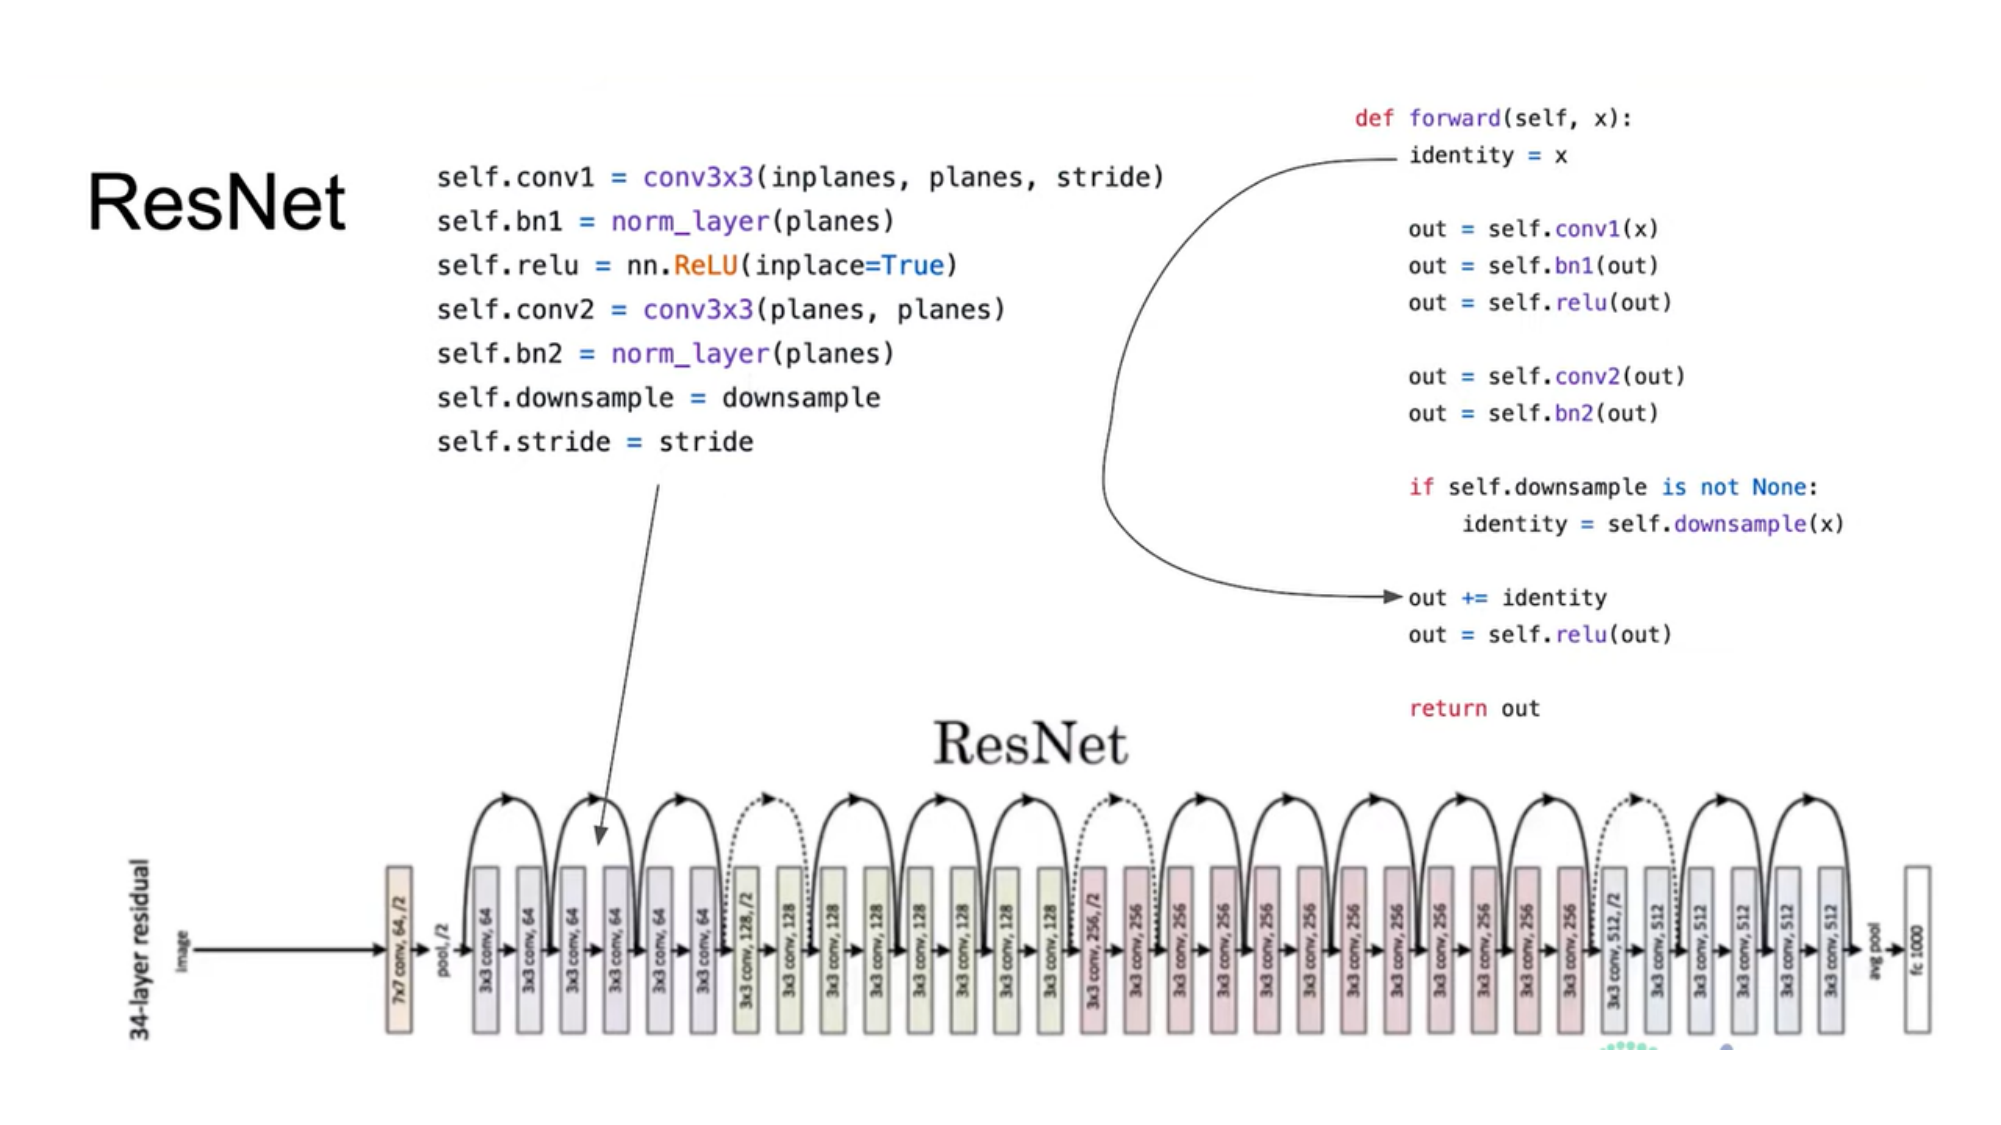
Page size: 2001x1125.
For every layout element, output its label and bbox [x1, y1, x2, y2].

picture [27, 75, 1973, 1050]
